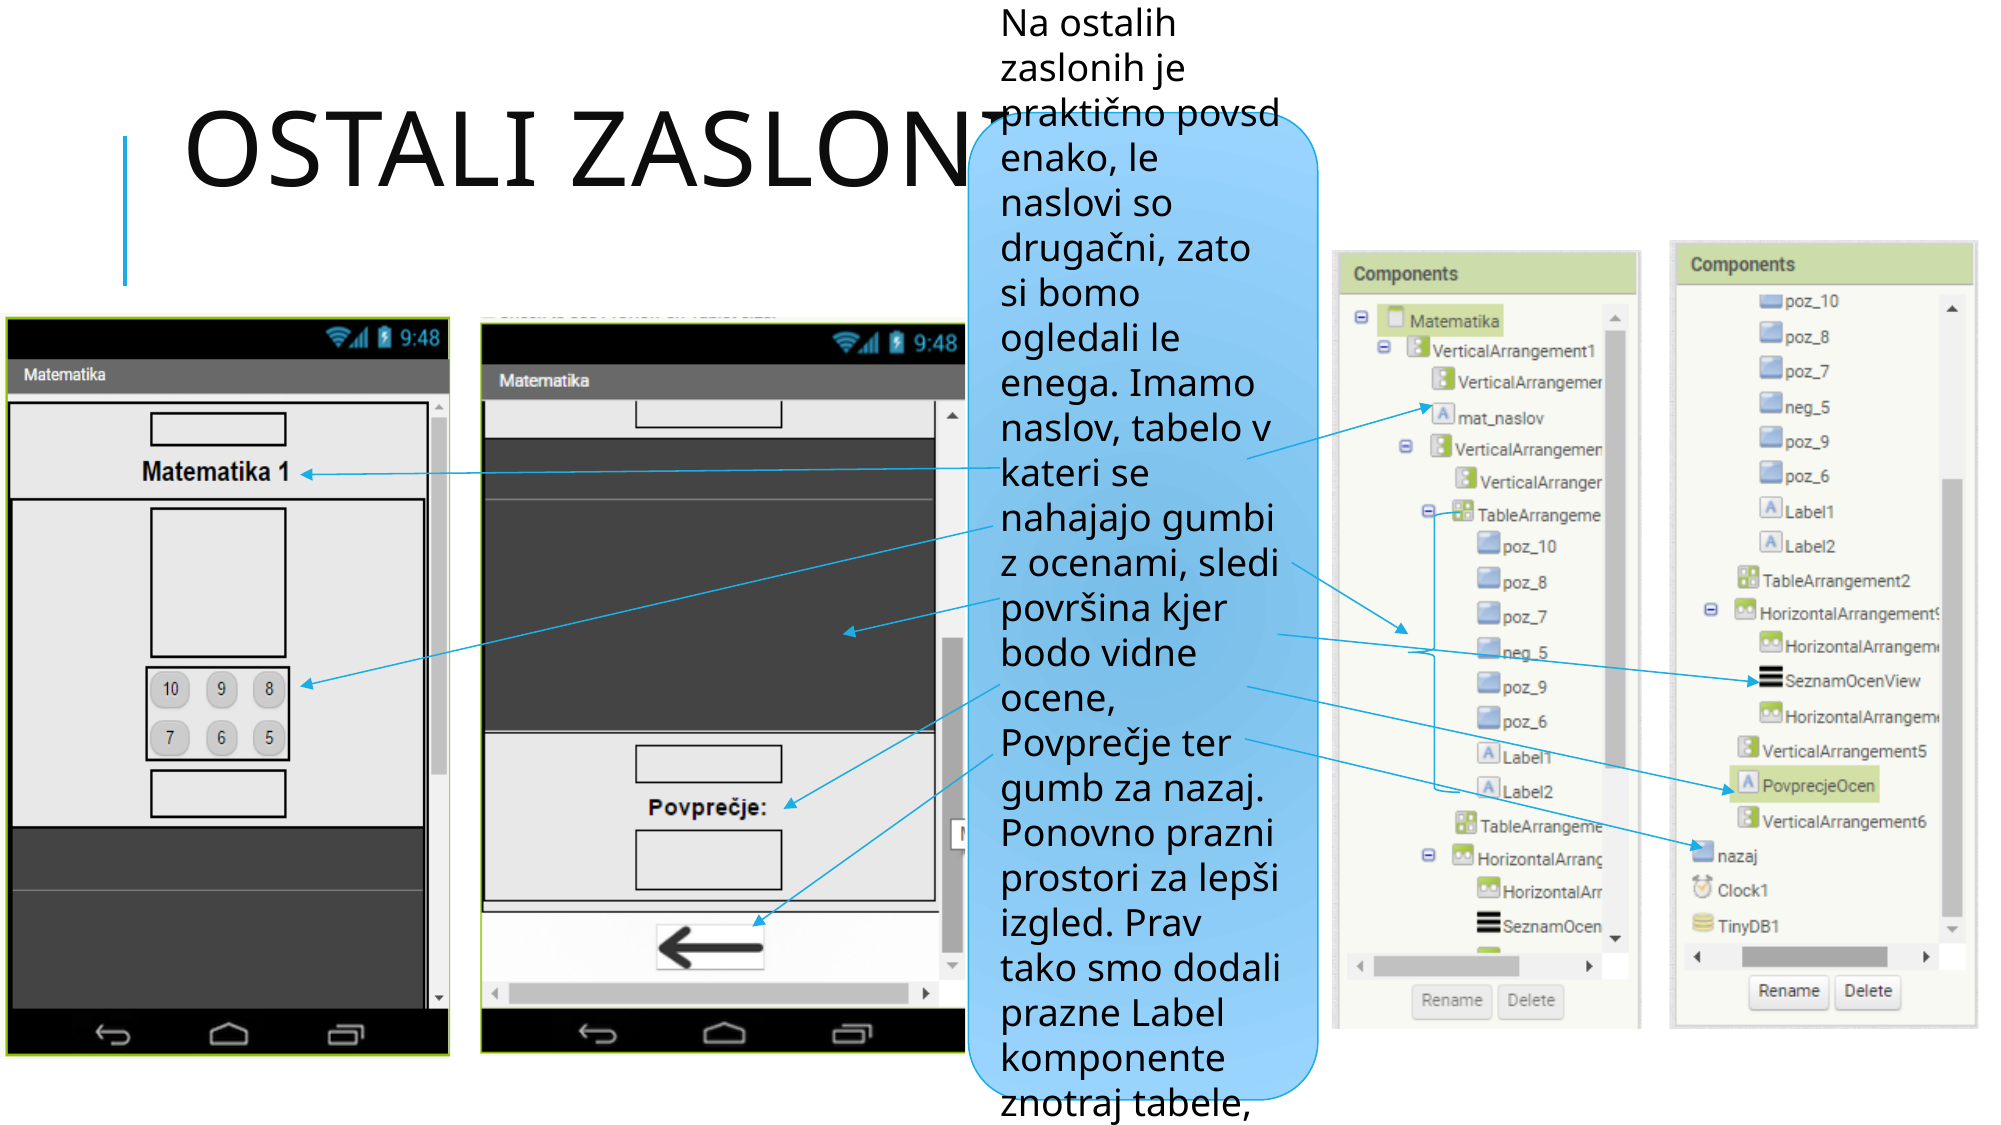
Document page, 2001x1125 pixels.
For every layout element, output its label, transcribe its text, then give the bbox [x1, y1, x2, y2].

title Ostali Zasloni [168, 96, 1763, 342]
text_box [842, 598, 1001, 635]
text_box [752, 754, 994, 927]
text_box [299, 467, 1001, 475]
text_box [1277, 634, 1761, 683]
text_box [299, 525, 994, 687]
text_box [1291, 562, 1409, 629]
text_box Na ostalih zaslonih je praktično povsd enako, le naslovi so drugačni, zato si bomo ogledali le enega. Imamo naslov, tabelo v kateri se nahajajo gumbi z ocenami, sledi površina kjer bodo vidne ocene, Povprečje ter gumb za nazaj. Ponovno prazni prostori za lepši izgled. Prav tako smo dodali prazne Label komponente znotraj tabele, da gumbi dihajo. [967, 111, 1319, 1101]
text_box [1246, 686, 1736, 793]
picture [479, 687, 966, 1056]
picture [1331, 250, 1642, 634]
picture [479, 317, 966, 467]
picture [1669, 239, 1979, 1029]
picture [479, 475, 966, 525]
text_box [783, 684, 1001, 759]
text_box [1246, 404, 1434, 460]
picture [1331, 849, 1642, 1029]
picture [0, 313, 451, 1060]
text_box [1244, 738, 1704, 849]
